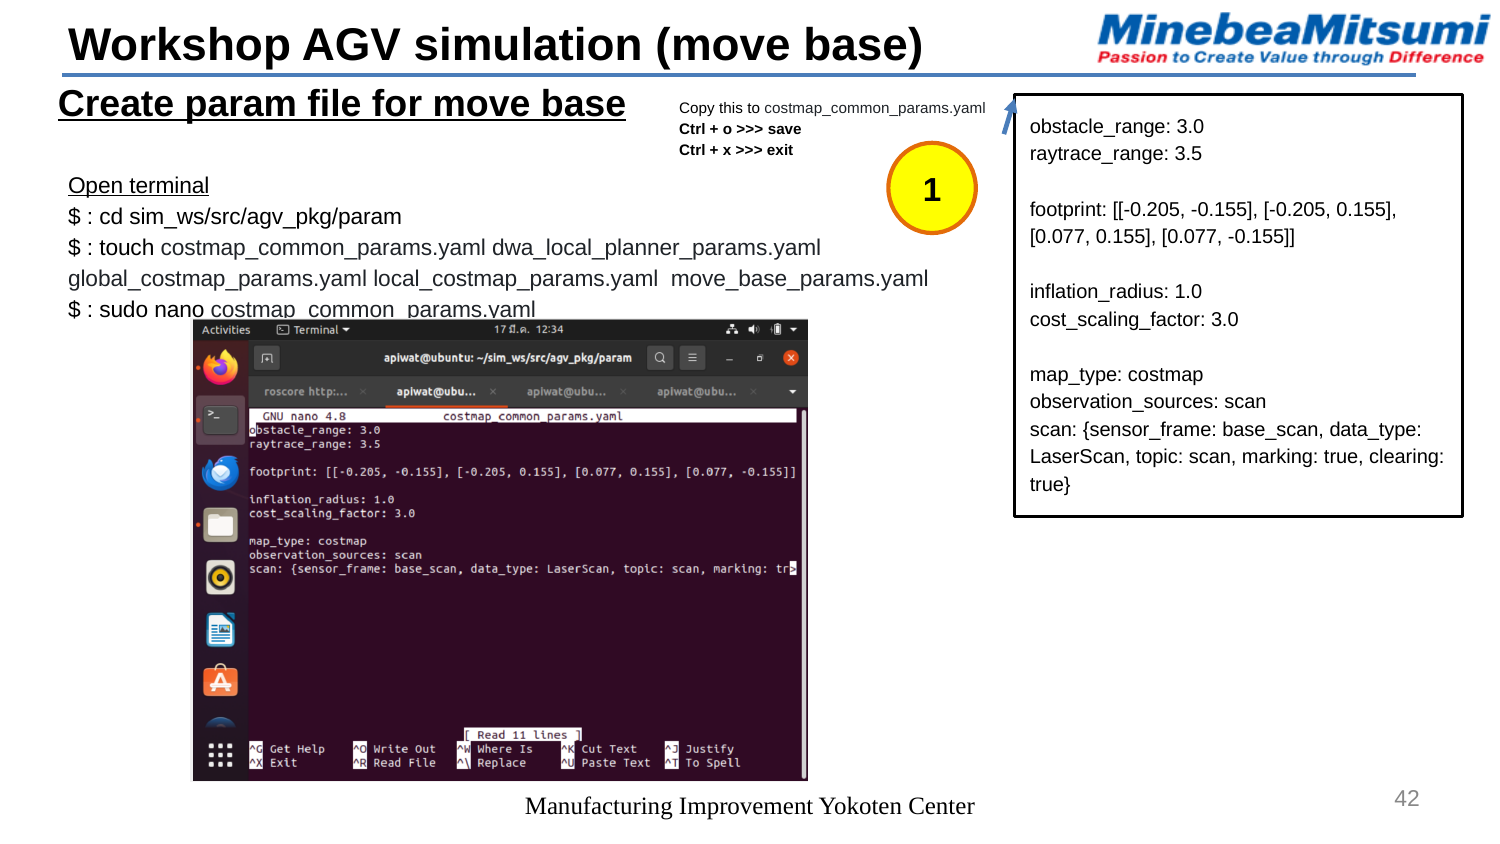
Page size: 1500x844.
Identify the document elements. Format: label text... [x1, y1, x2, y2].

footer Manufacturing Improvement Yokoten Center [461, 782, 1039, 827]
picture [189, 318, 808, 783]
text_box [1003, 98, 1016, 135]
text_box 1 [888, 142, 976, 234]
text_box Open terminal $ : cd sim_ws/src/agv_pkg/param $ : touch costmap_common_params.yaml dwa_local_planner_params.yaml global_costmap_params.yaml local_costmap_params.yaml move_base_params.yaml $ : sudo nano costmap_common_params.yaml [53, 152, 986, 338]
text_box Copy this to costmap_common_params.yaml Ctrl + o >>> save Ctrl + x >>> exit [664, 80, 1004, 188]
text_box Workshop AGV simulation (move base) [53, 0, 976, 64]
picture [1095, 1, 1498, 68]
text_box obstacle_range: 3.0 raytrace_range: 3.5 footprint: [[-0.205, -0.155], [-0.205, 0.155], [0.077, 0.155], [0.077, -0.155]] inflation_radius: 1.0 cost_scaling_factor: 3.0 map_type: costmap observation_sources: scan scan: {sensor_frame: base_scan, data_type: LaserScan, topic: scan, marking: true, clearing: true} [1014, 94, 1463, 517]
text_box Create param file for move base [42, 64, 976, 140]
slide_number 42 [1083, 774, 1434, 820]
